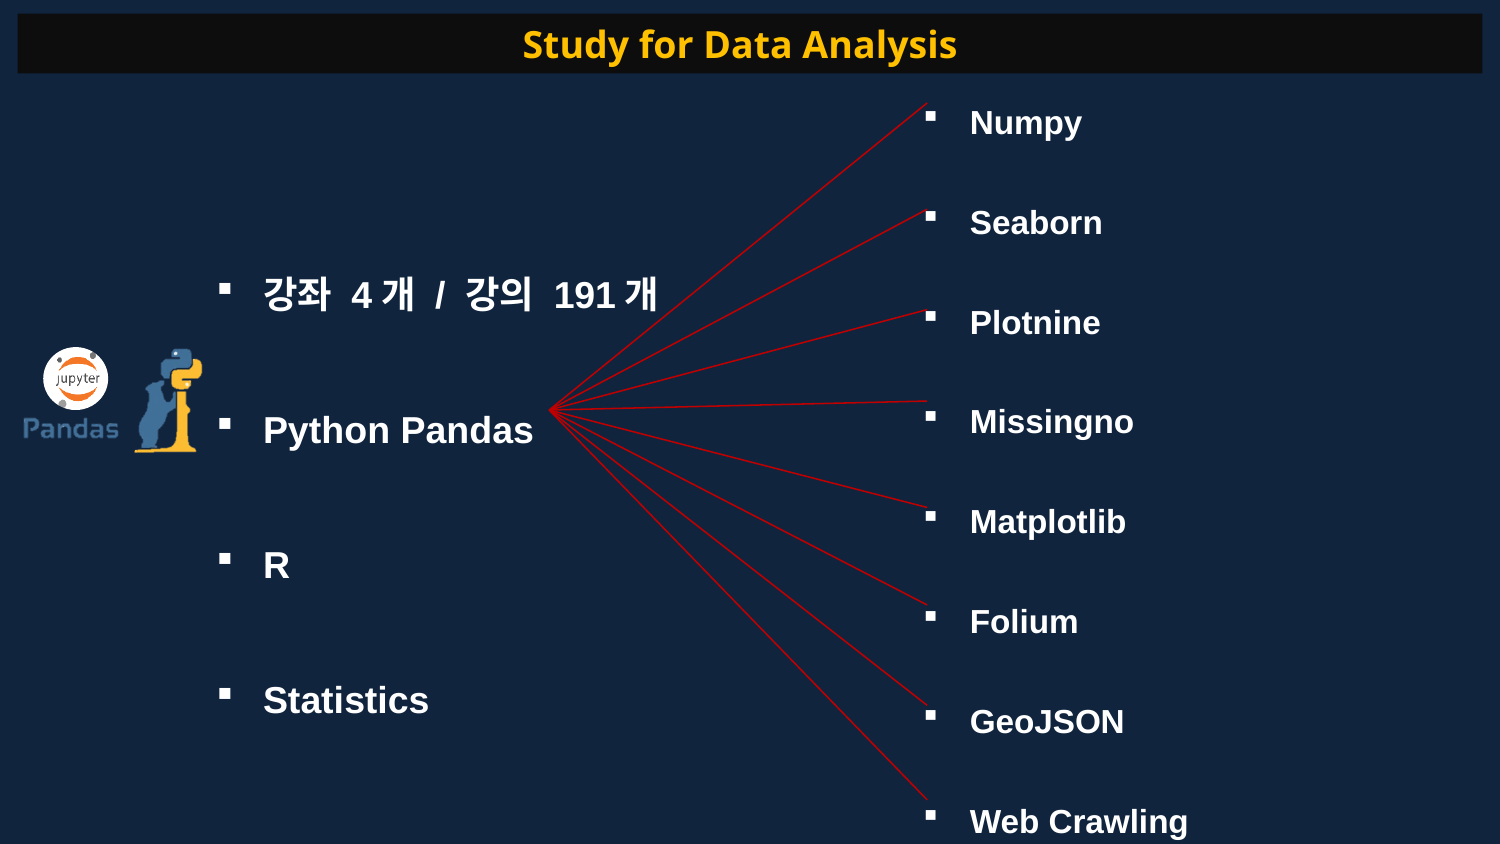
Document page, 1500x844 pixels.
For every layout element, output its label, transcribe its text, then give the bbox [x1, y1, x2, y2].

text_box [548, 309, 928, 400]
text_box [548, 102, 928, 208]
text_box Study for Data Analysis [17, 13, 1483, 74]
text_box 강좌 4개 / 강의 191개 Python Pandas R Statistics [201, 173, 543, 729]
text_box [548, 418, 928, 801]
text_box Numpy Seaborn Plotnine Missingno Matplotlib Folium GeoJSON Web Crawling [908, 33, 1205, 844]
picture [15, 338, 211, 464]
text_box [548, 208, 928, 309]
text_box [548, 400, 928, 411]
